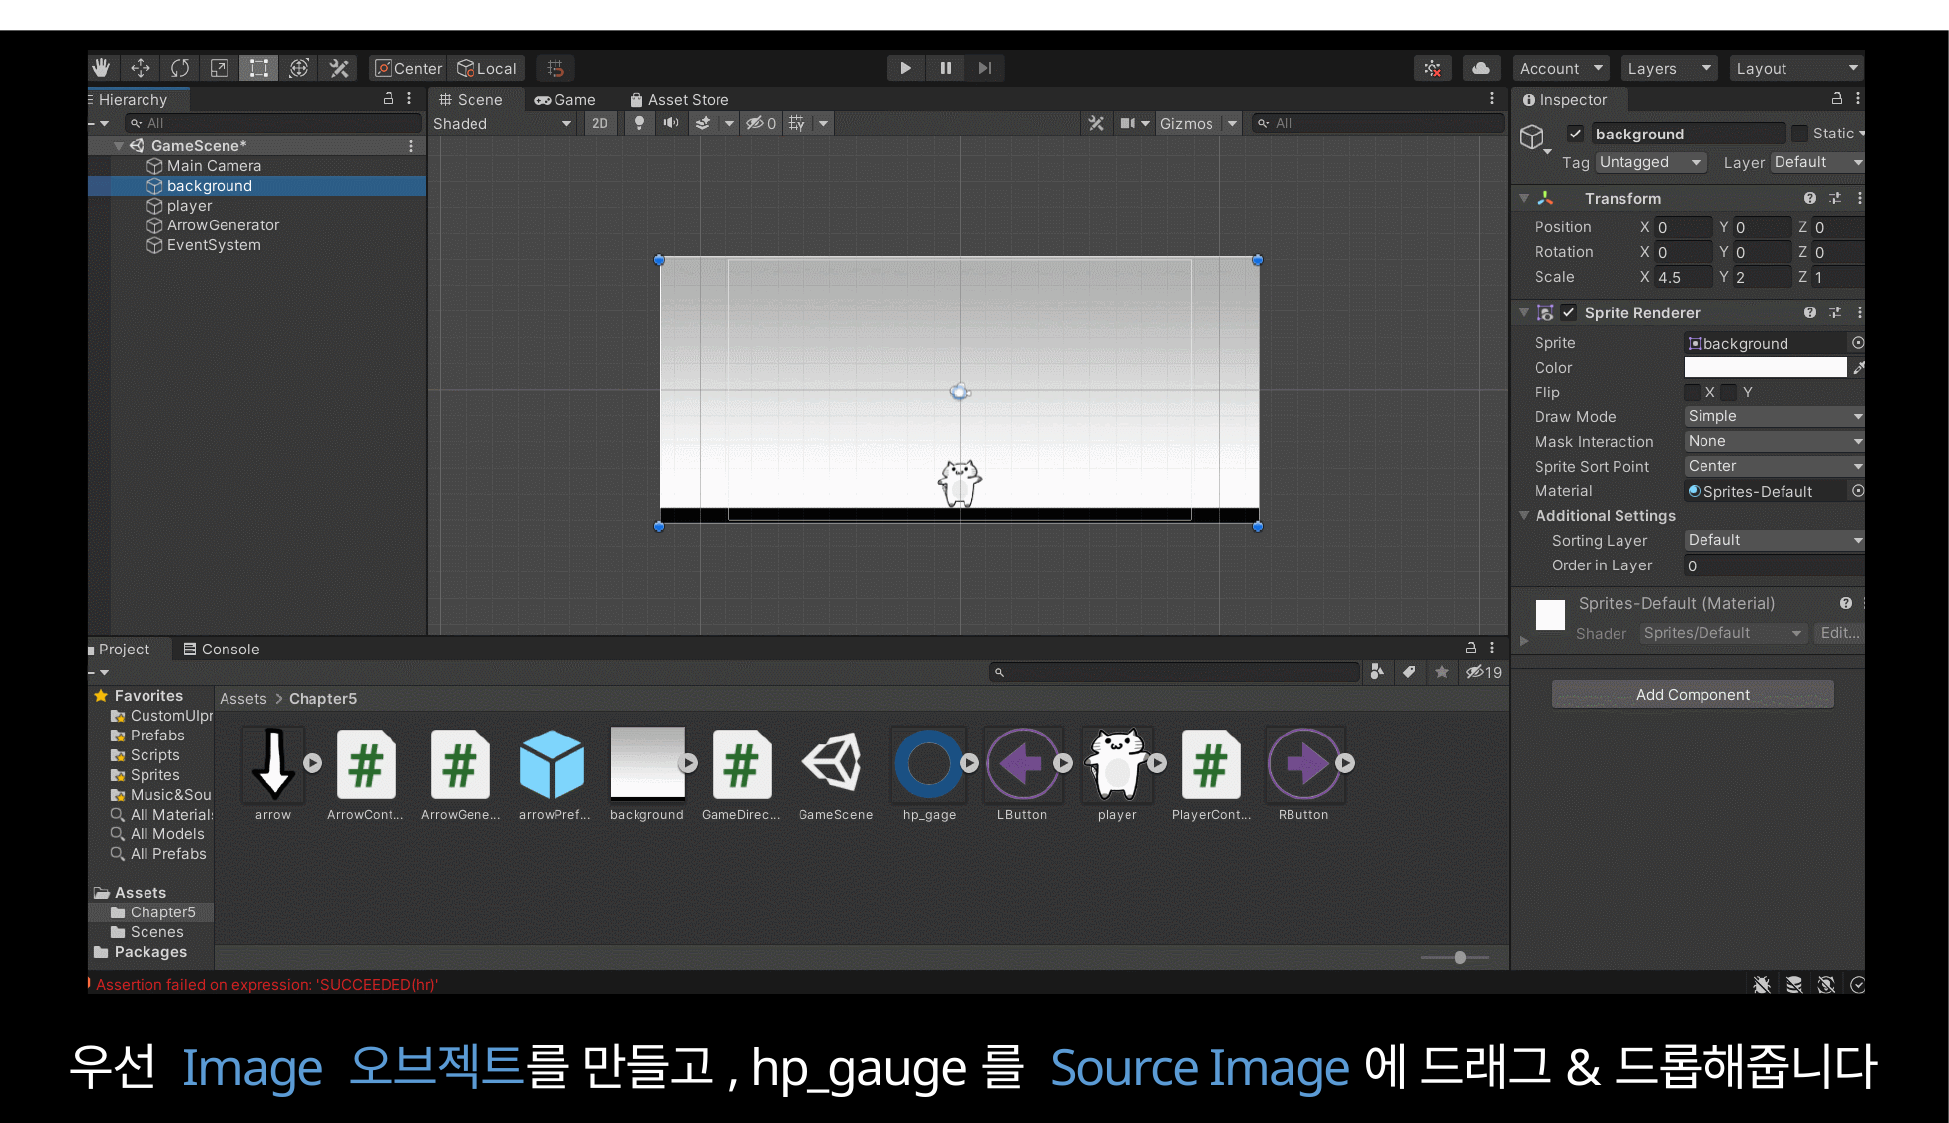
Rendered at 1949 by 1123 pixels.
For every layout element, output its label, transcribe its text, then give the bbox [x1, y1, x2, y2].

text_box 우선 Image 오브젝트를 만들고, hp_gauge를 Source Image에 드래그&드롭해줍니다 [64, 1035, 1884, 1096]
text_box [0, 29, 1949, 1123]
picture [87, 50, 1865, 994]
